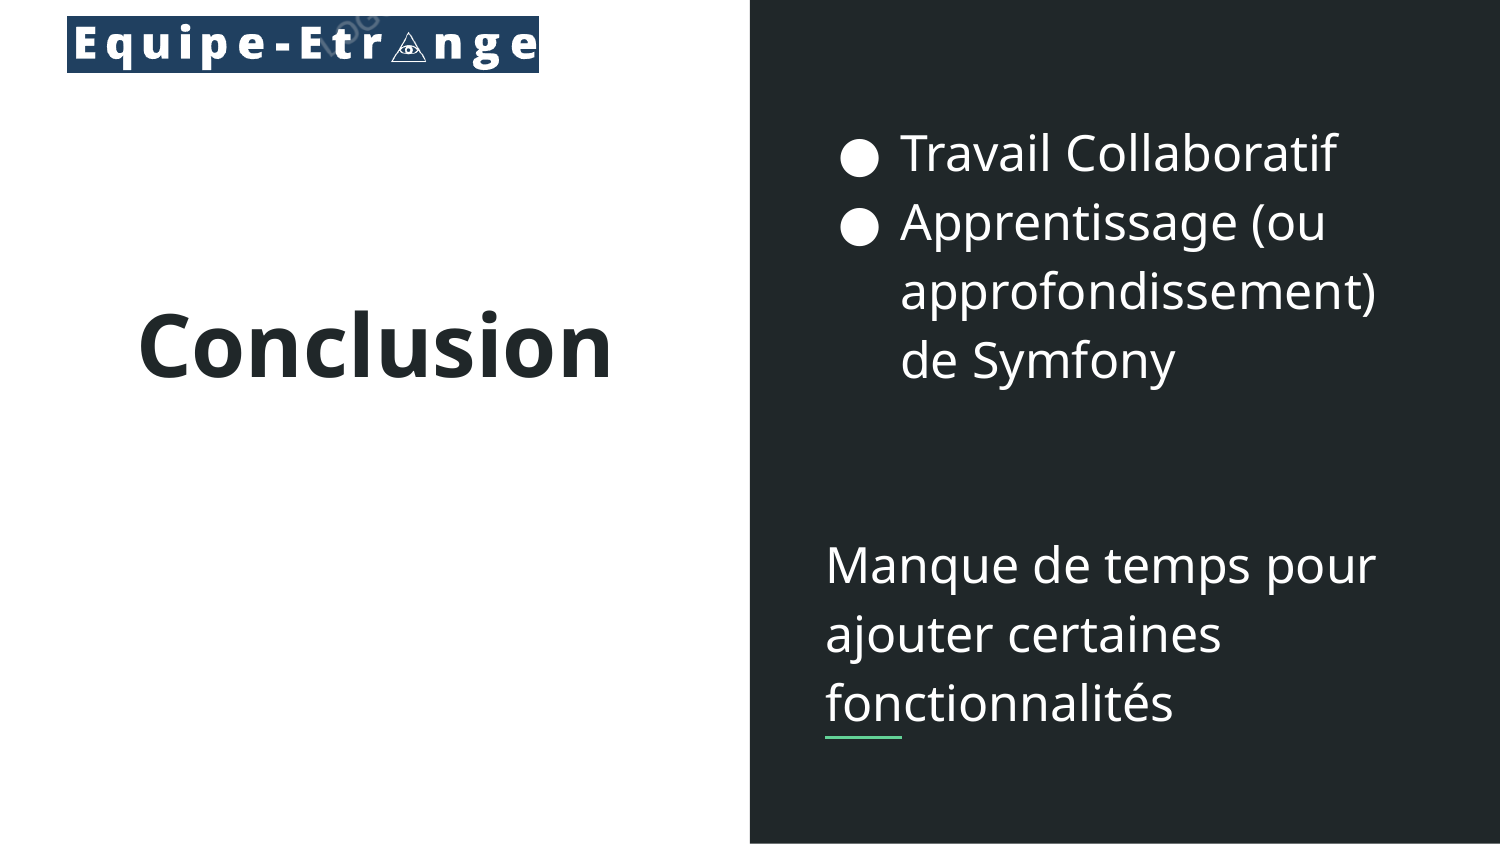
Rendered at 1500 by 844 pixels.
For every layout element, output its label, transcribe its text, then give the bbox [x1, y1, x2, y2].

title Conclusion [43, 298, 708, 411]
list Travail Collaboratif Apprentissage (ou approfondissement) de Symfony Manque de temps pour ajouter certaines fonctionnalités [810, 118, 1440, 725]
picture [67, 15, 539, 74]
